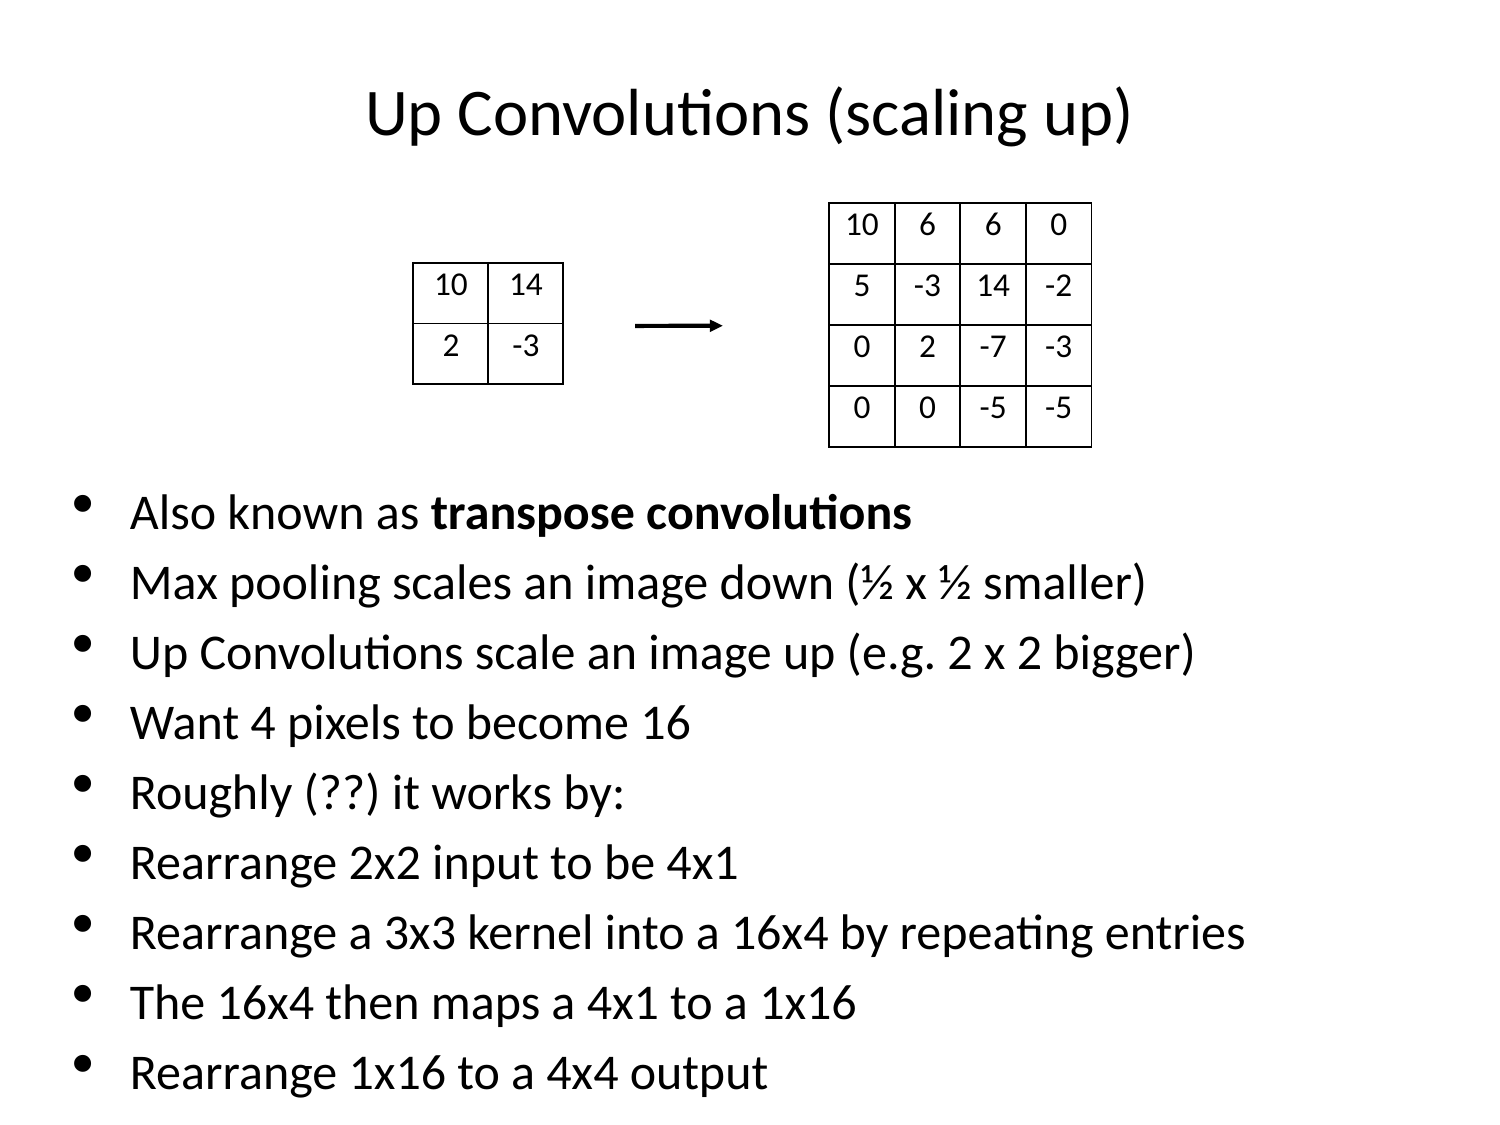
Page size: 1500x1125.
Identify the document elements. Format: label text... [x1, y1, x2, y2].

table_cell 0 [830, 387, 894, 446]
text_box Up Convolutions (scaling up) [74, 45, 1425, 172]
table_cell -2 [1027, 265, 1091, 324]
text_box Also known as transpose convolutions Max pooling scales an image down (½ x ½ smaller) Up Convolutions scale an image up (e.g. 2 x 2 bigger) Want 4 pixels to become 16 Roughly (??) it works by: Rearrange 2x2 input to be 4x1 Rearrange a 3x3 kernel into a 16x4 by repeating entries The 16x4 then maps a 4x1 to a 1x16 Rearrange 1x16 to a 4x4 output [58, 472, 1477, 1063]
table_cell -5 [961, 387, 1025, 446]
table_cell -3 [896, 265, 959, 324]
table_header 10 [830, 204, 894, 263]
table_cell -5 [1027, 387, 1091, 446]
table_header 10 [414, 264, 487, 323]
table_cell -7 [961, 326, 1025, 385]
table_cell -3 [489, 324, 562, 383]
table_cell 2 [896, 326, 959, 385]
table_header 0 [1027, 204, 1091, 263]
table_header 14 [489, 264, 562, 323]
table_cell 5 [830, 265, 894, 324]
table_cell 2 [414, 324, 487, 383]
table_header 6 [896, 204, 959, 263]
table_header 6 [961, 204, 1025, 263]
table_cell 14 [961, 265, 1025, 324]
table_cell 0 [896, 387, 959, 446]
text_box [635, 319, 723, 332]
table_cell -3 [1027, 326, 1091, 385]
table_cell 0 [830, 326, 894, 385]
